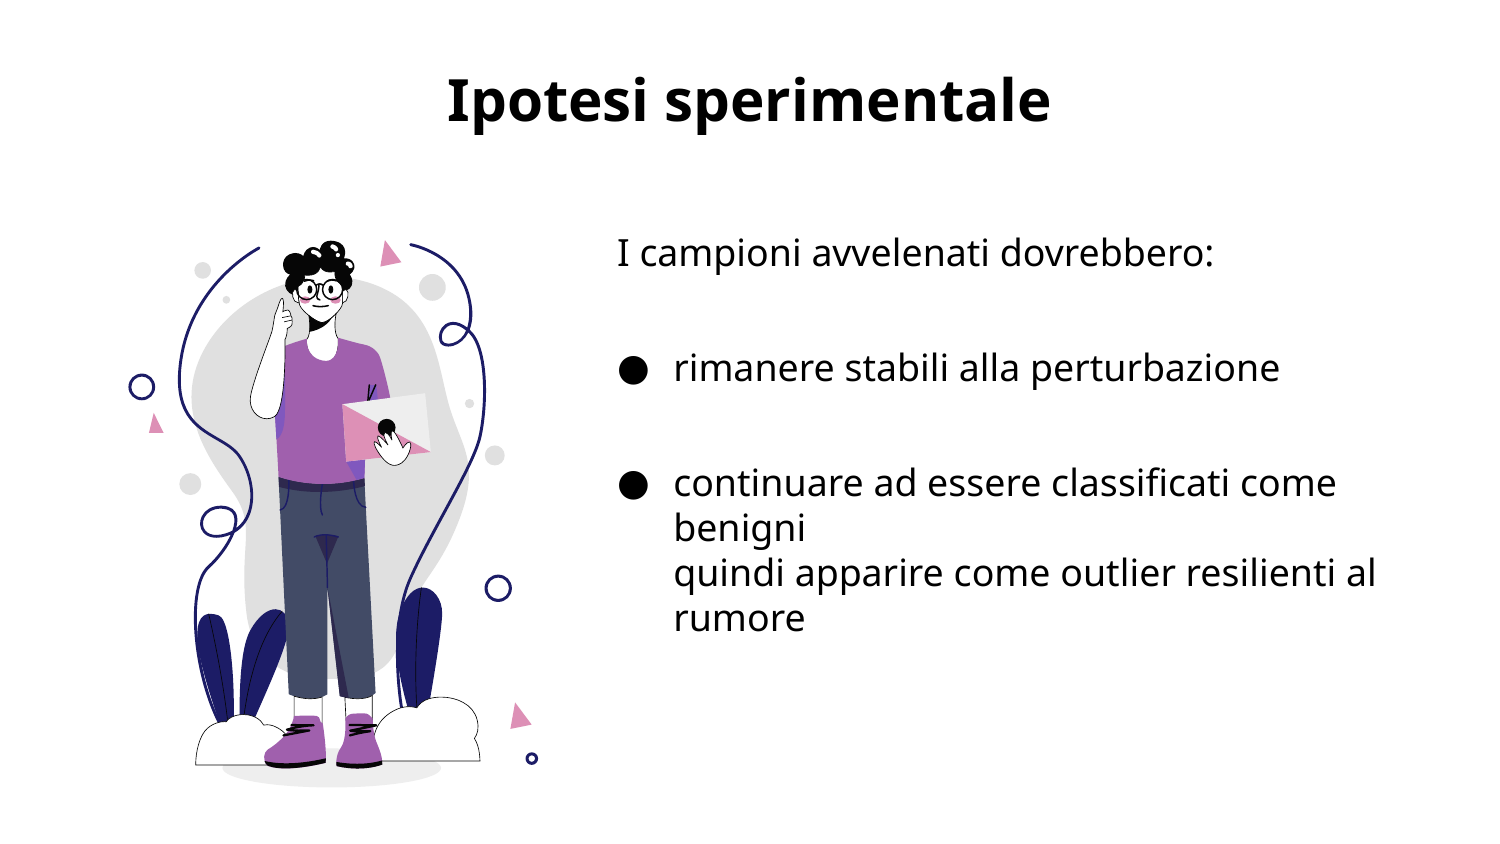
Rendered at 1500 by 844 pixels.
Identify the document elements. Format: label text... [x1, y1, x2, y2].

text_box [128, 239, 539, 788]
title Ipotesi sperimentale [75, 48, 1425, 142]
text_box I campioni avvelenati dovrebbero: rimanere stabili alla perturbazione continuare ad essere classificati come benigni quindi apparire come outlier resilienti al rumore [583, 213, 1489, 775]
